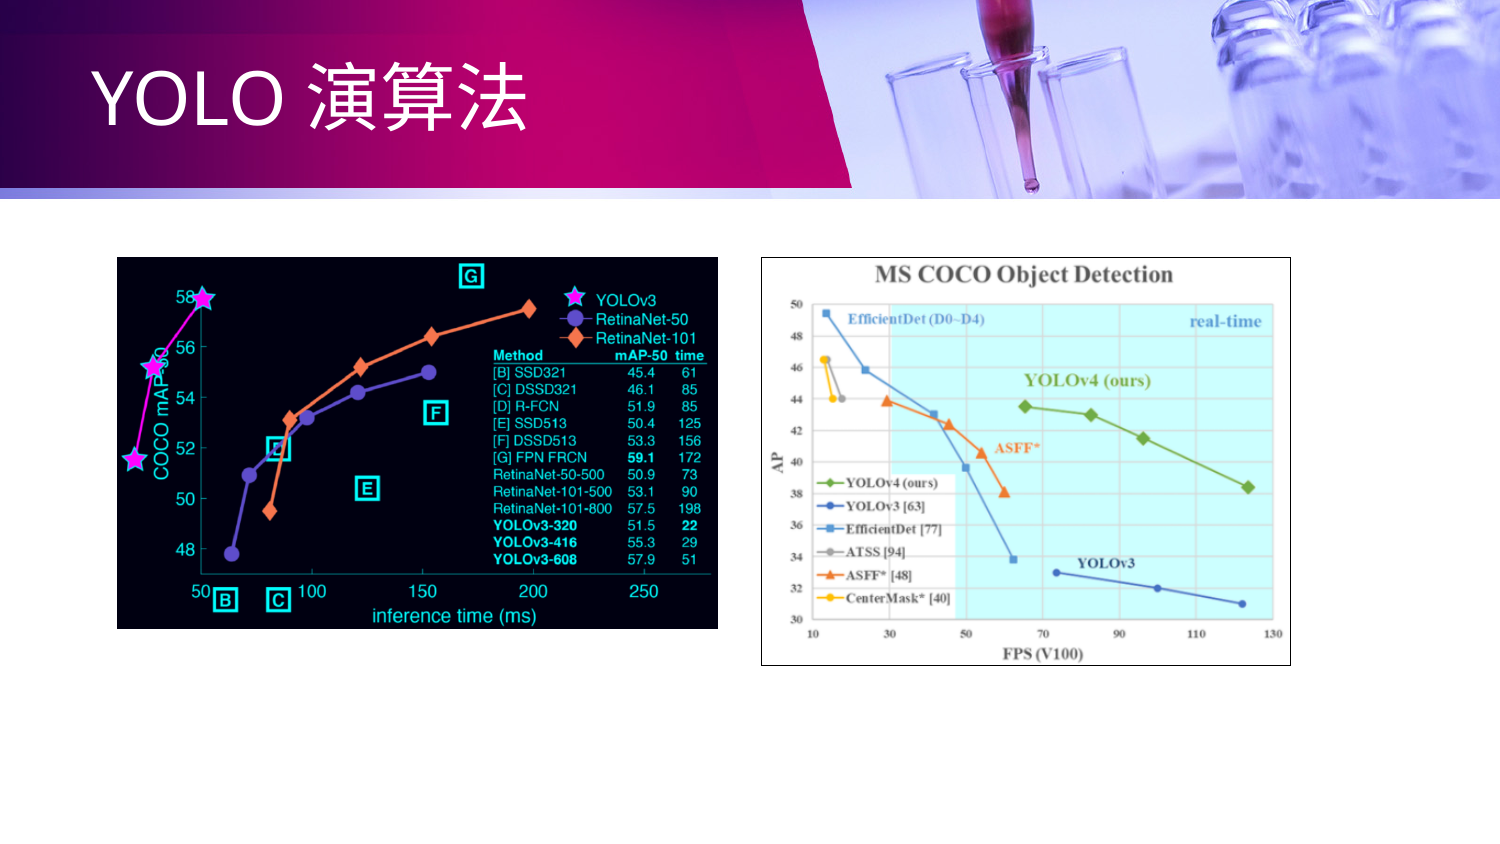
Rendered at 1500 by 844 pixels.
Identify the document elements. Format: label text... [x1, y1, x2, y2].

picture [0, 0, 1500, 844]
title YOLO演算法 [76, 33, 1431, 159]
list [116, 257, 719, 629]
